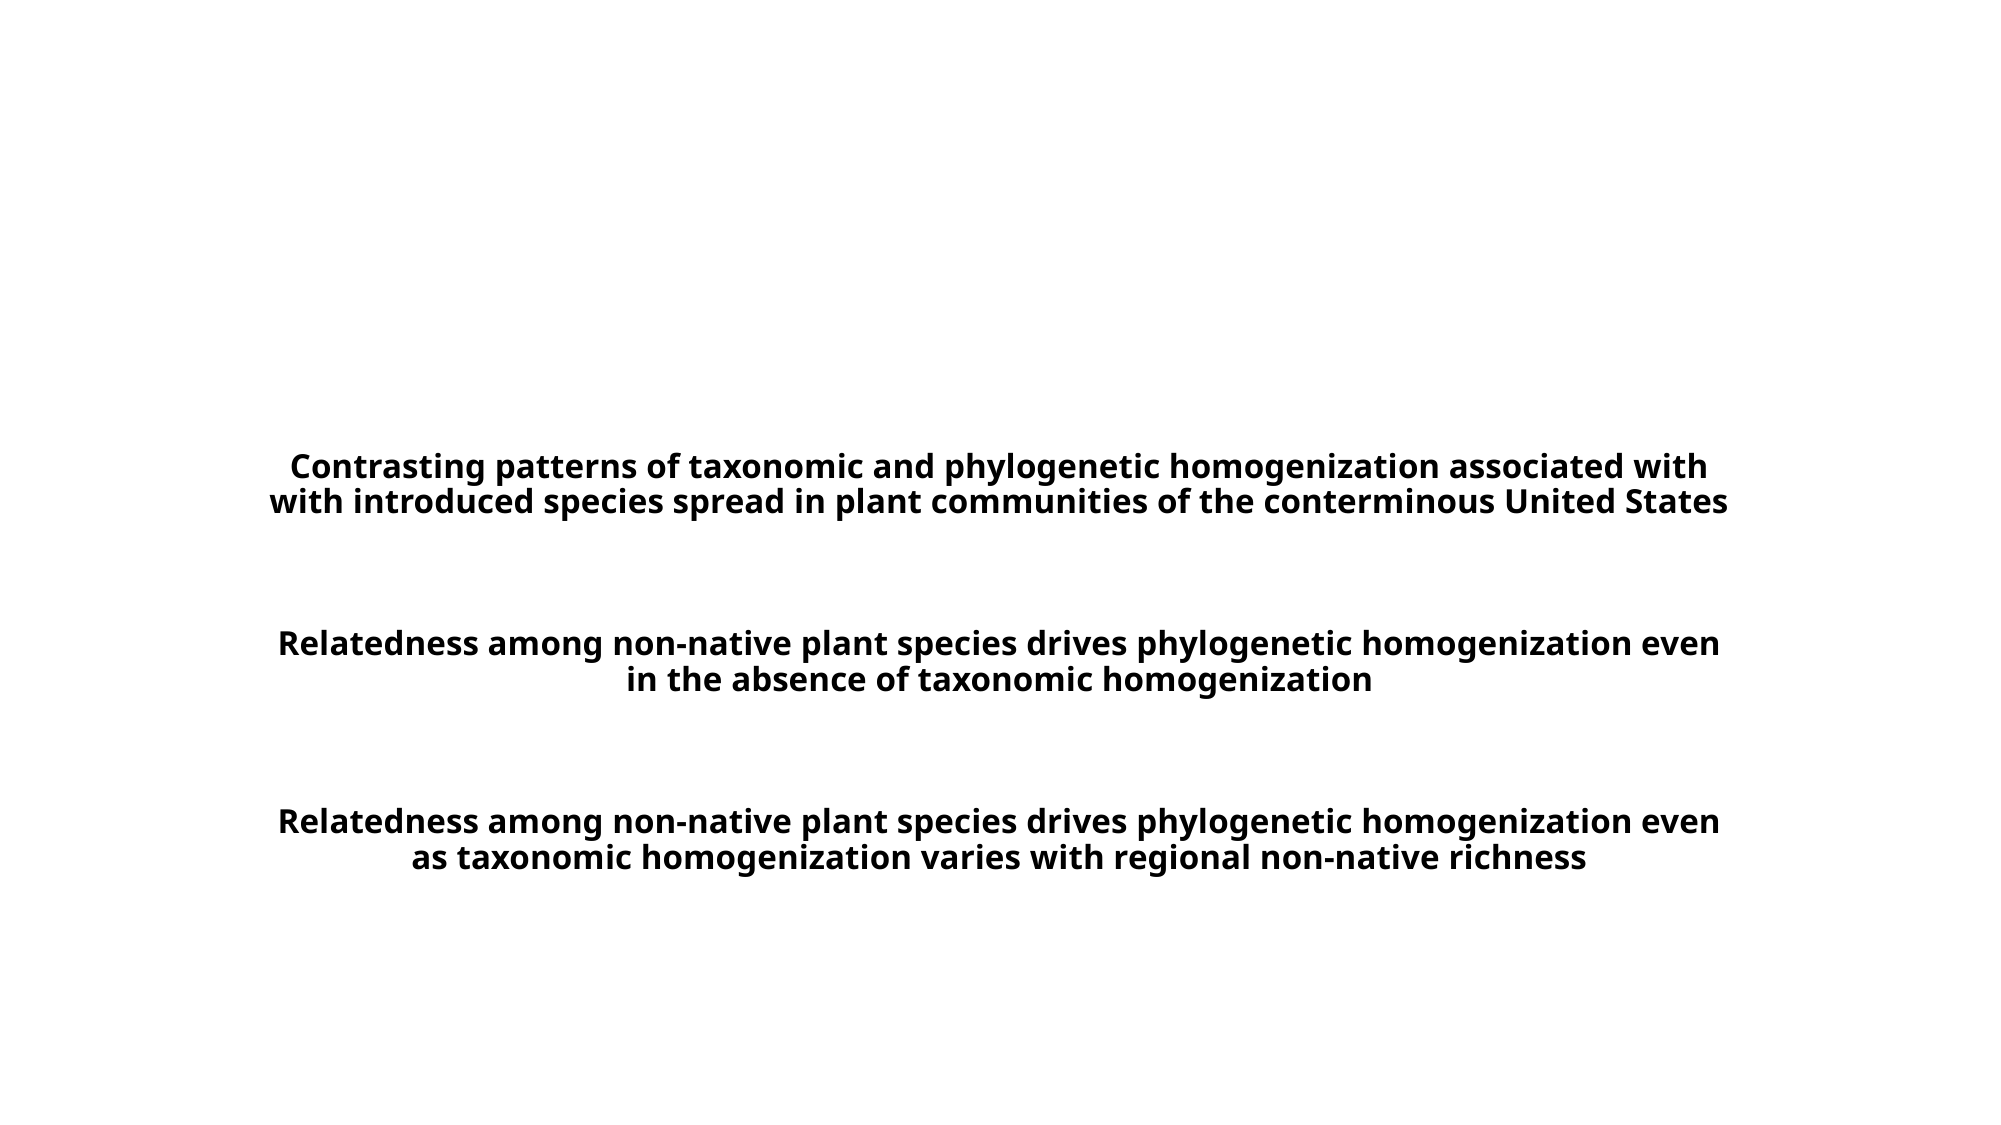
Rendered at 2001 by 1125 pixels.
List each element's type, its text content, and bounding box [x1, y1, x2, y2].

title Contrasting patterns of taxonomic and phylogenetic homogenization associated with with introduced species spread in plant communities of the conterminous United States Relatedness among non-native plant species drives phylogenetic homogenization even in the absence of taxonomic homogenization Relatedness among non-native plant species drives phylogenetic homogenization even as taxonomic homogenization varies with regional non-native richness [249, 291, 1750, 1053]
